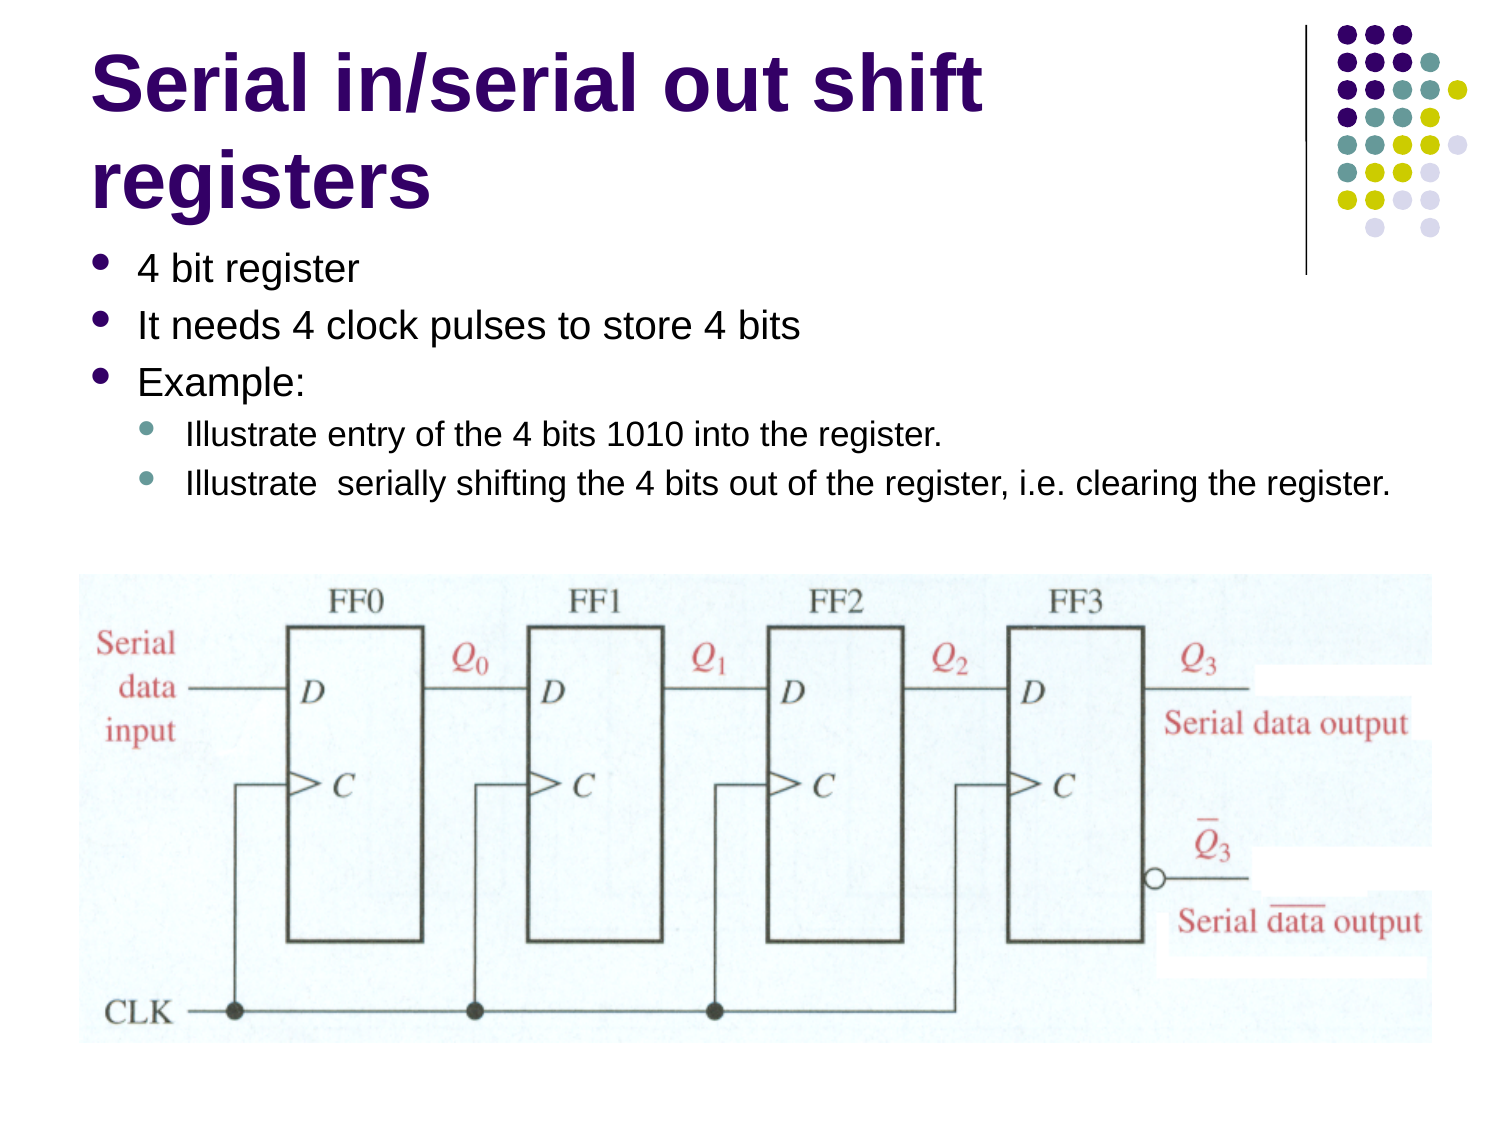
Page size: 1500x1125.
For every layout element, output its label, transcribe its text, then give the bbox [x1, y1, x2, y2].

title Serial in/serial out shift registers [75, 20, 1313, 233]
list 4 bit register It needs 4 clock pulses to store 4 bits Example: Illustrate entry of the 4 bits 1010 into the register. Illustrate serially shifting the 4 bits out of the register, i.e. clearing the register. [75, 234, 1425, 551]
picture [79, 574, 1432, 1043]
